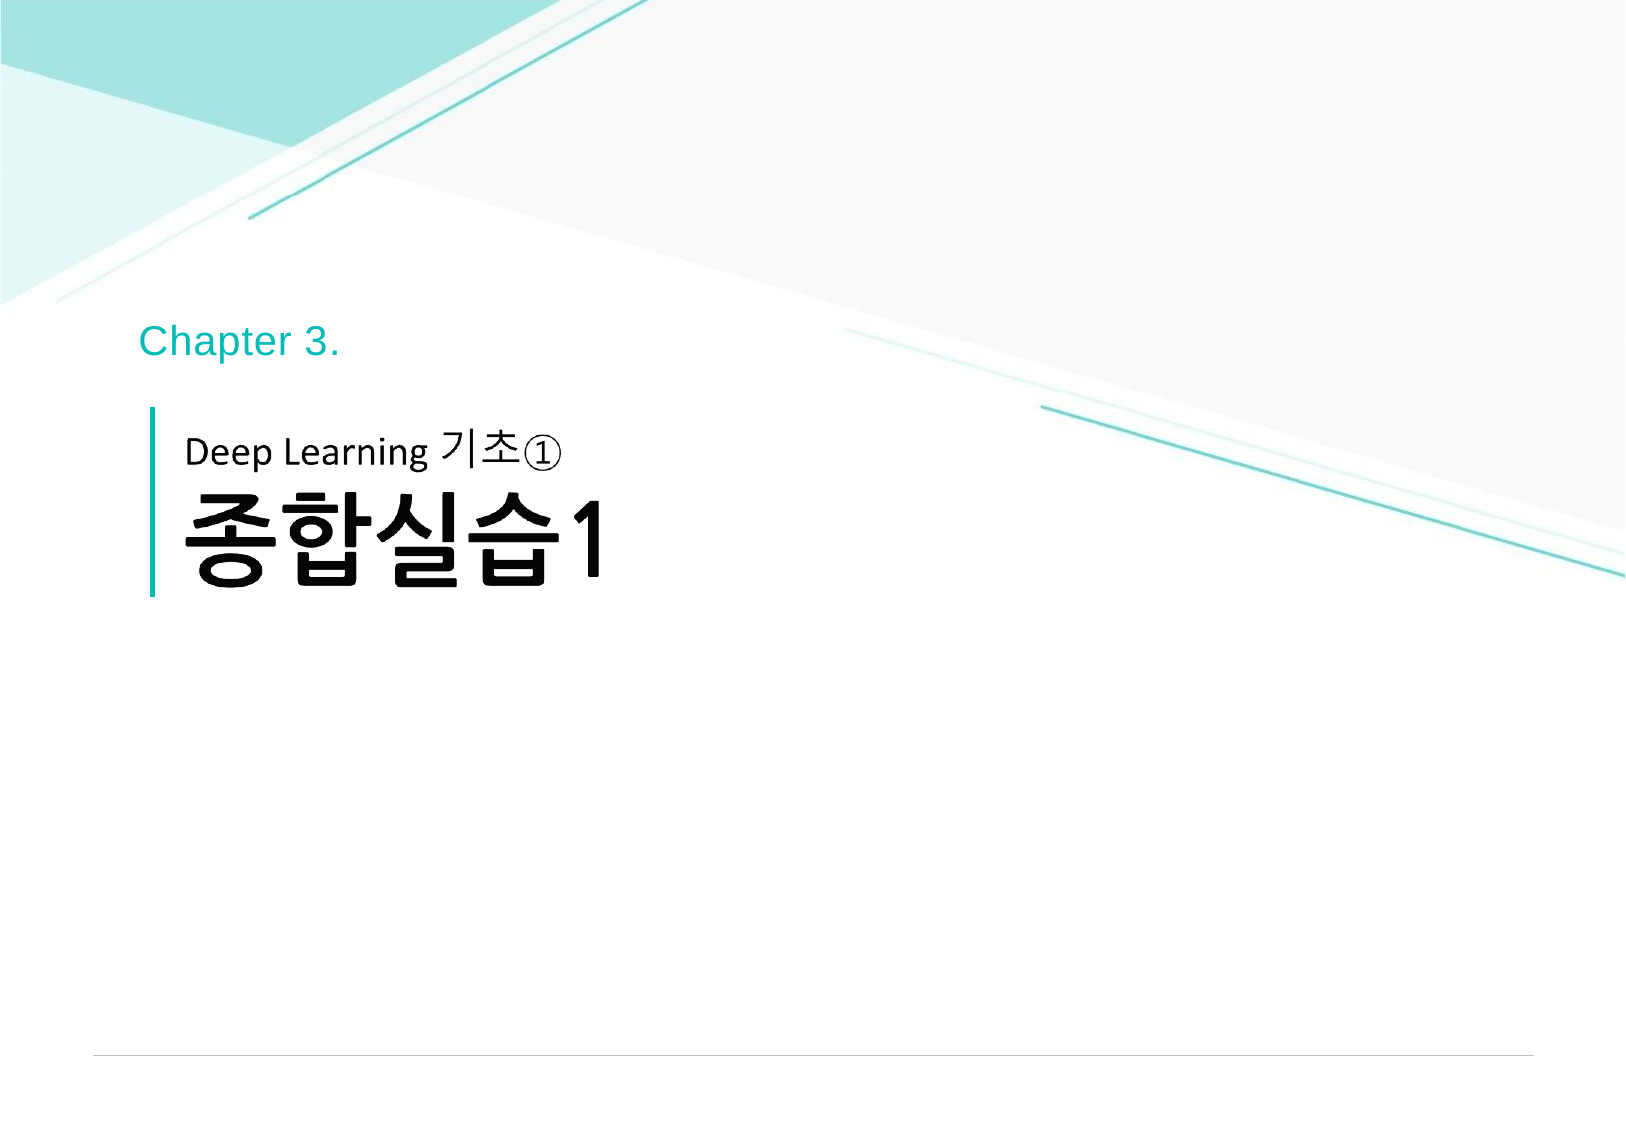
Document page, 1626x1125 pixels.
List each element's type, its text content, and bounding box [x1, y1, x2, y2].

picture [0, 0, 1625, 588]
title Chapter 3. [136, 311, 345, 502]
